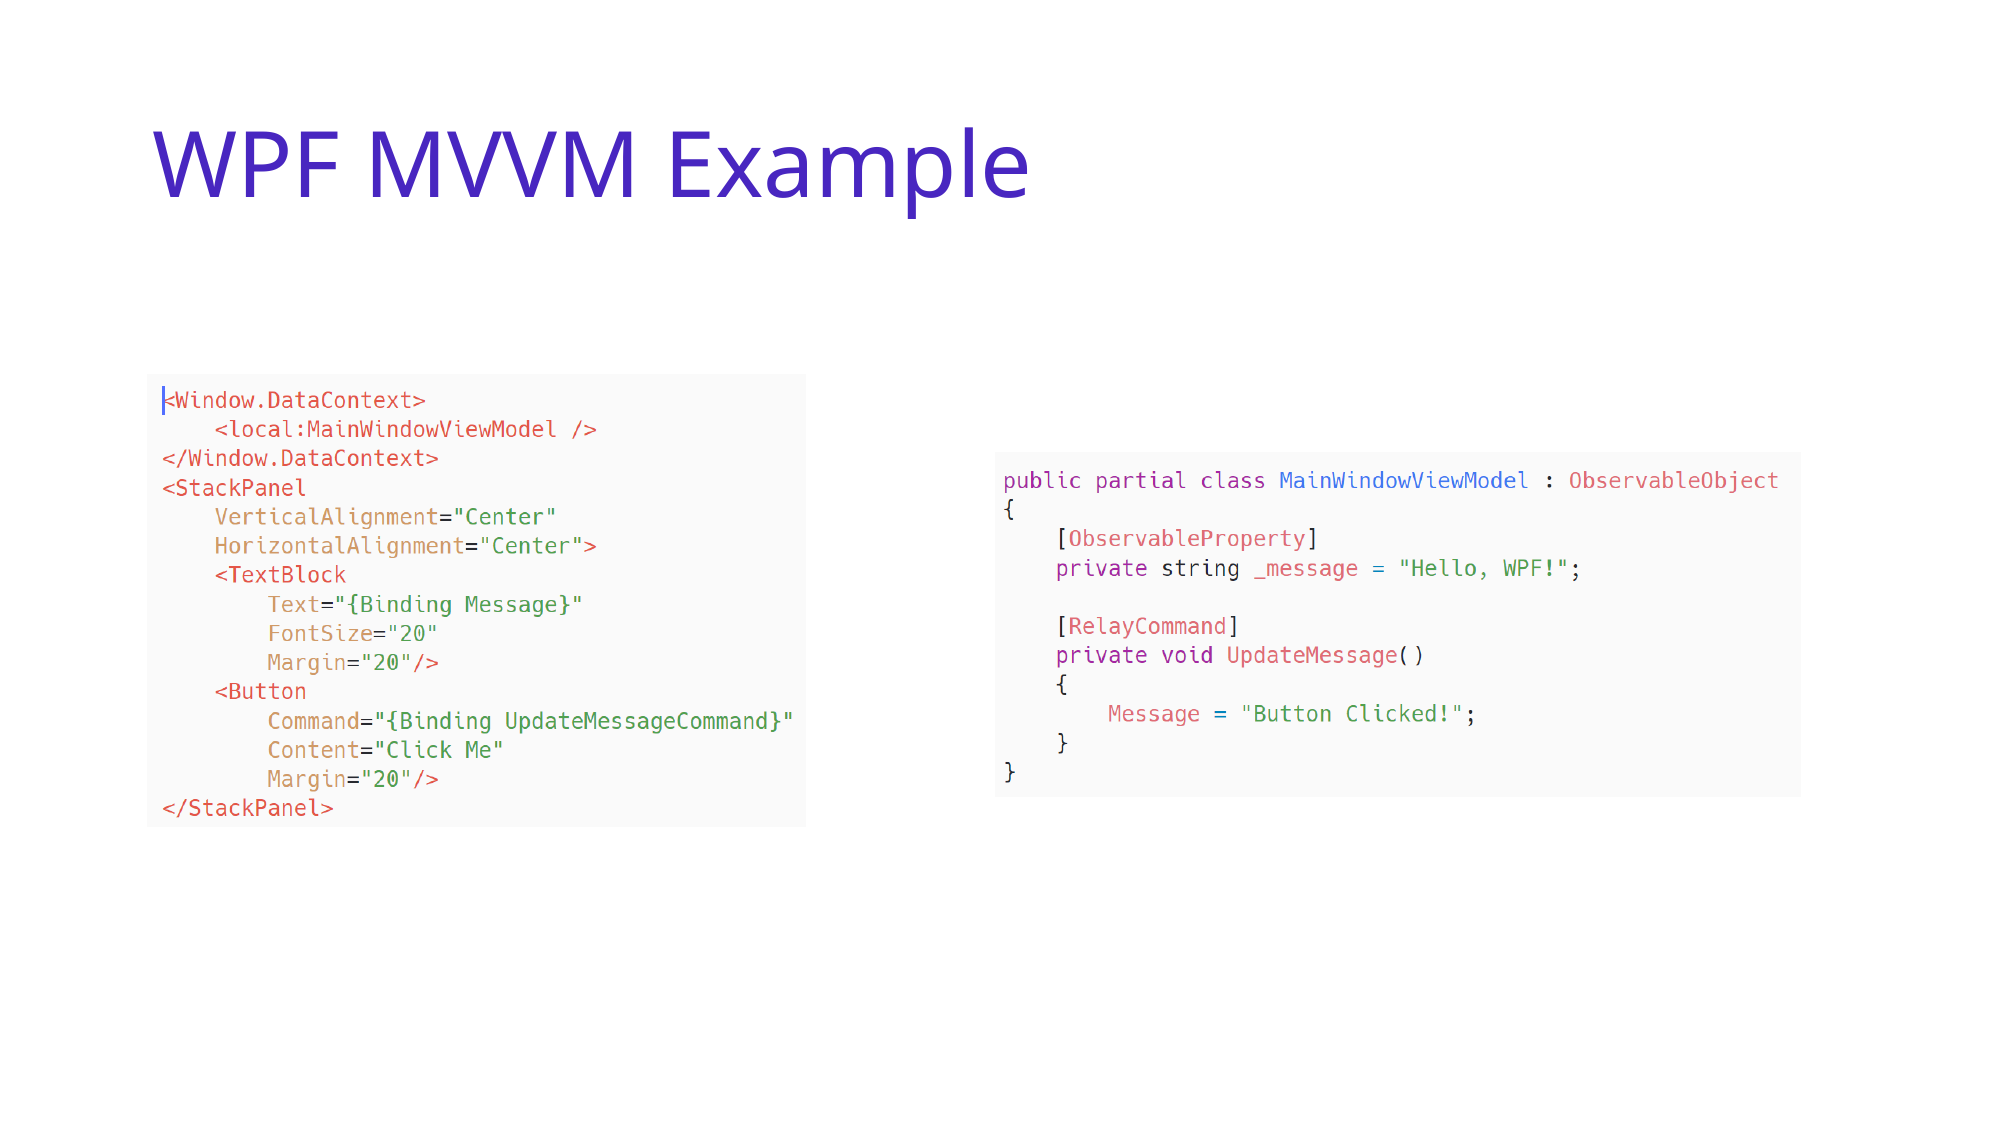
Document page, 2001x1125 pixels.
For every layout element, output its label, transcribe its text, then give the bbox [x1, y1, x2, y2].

title WPF MVVM Example [137, 59, 1862, 277]
picture [994, 452, 1801, 797]
picture [147, 374, 806, 827]
